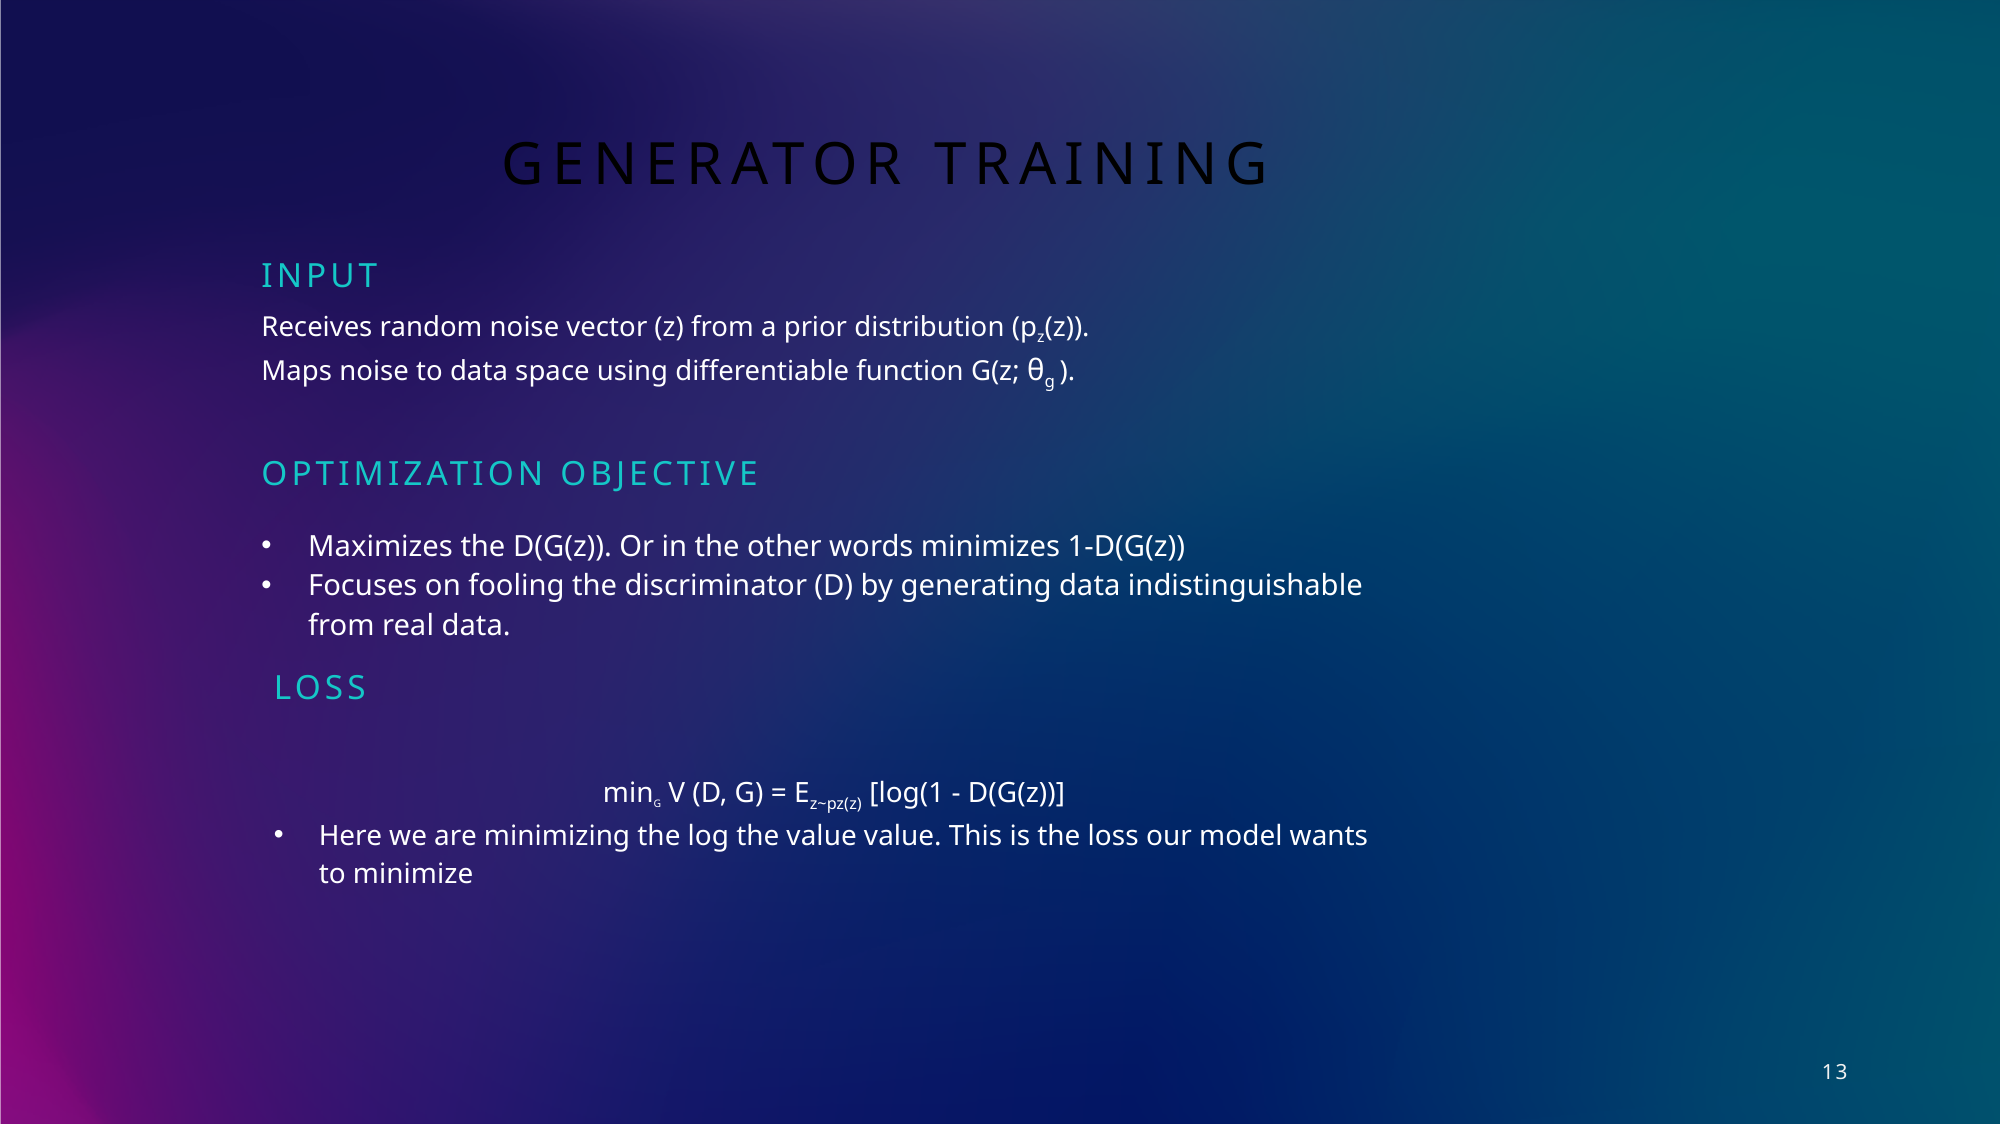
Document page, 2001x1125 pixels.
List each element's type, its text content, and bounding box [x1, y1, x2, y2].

text_box LOSS [258, 659, 889, 715]
text_box Optimization objective [246, 445, 877, 501]
list Input [246, 246, 663, 296]
text_box Maximizes the D(G(z)). Or in the other words minimizes 1-D(G(z)) Focuses on fooling the discriminator (D) by generating data indistinguishable from real data. [246, 514, 1398, 650]
text_box minG V (D, G) = Ez~pz(z) [log(1 - D(G(z))] Here we are minimizing the log the value value. This is the loss our model wants to minimize [258, 762, 1410, 897]
slide_number 13 [1412, 1042, 1863, 1103]
list Receives random noise vector (z) from a prior distribution (pz(z)). Maps noise to data space using differentiable function G(z; θg ). [246, 296, 1525, 400]
picture [0, 0, 1913, 1125]
title Generator TRAINING [288, 100, 1484, 205]
